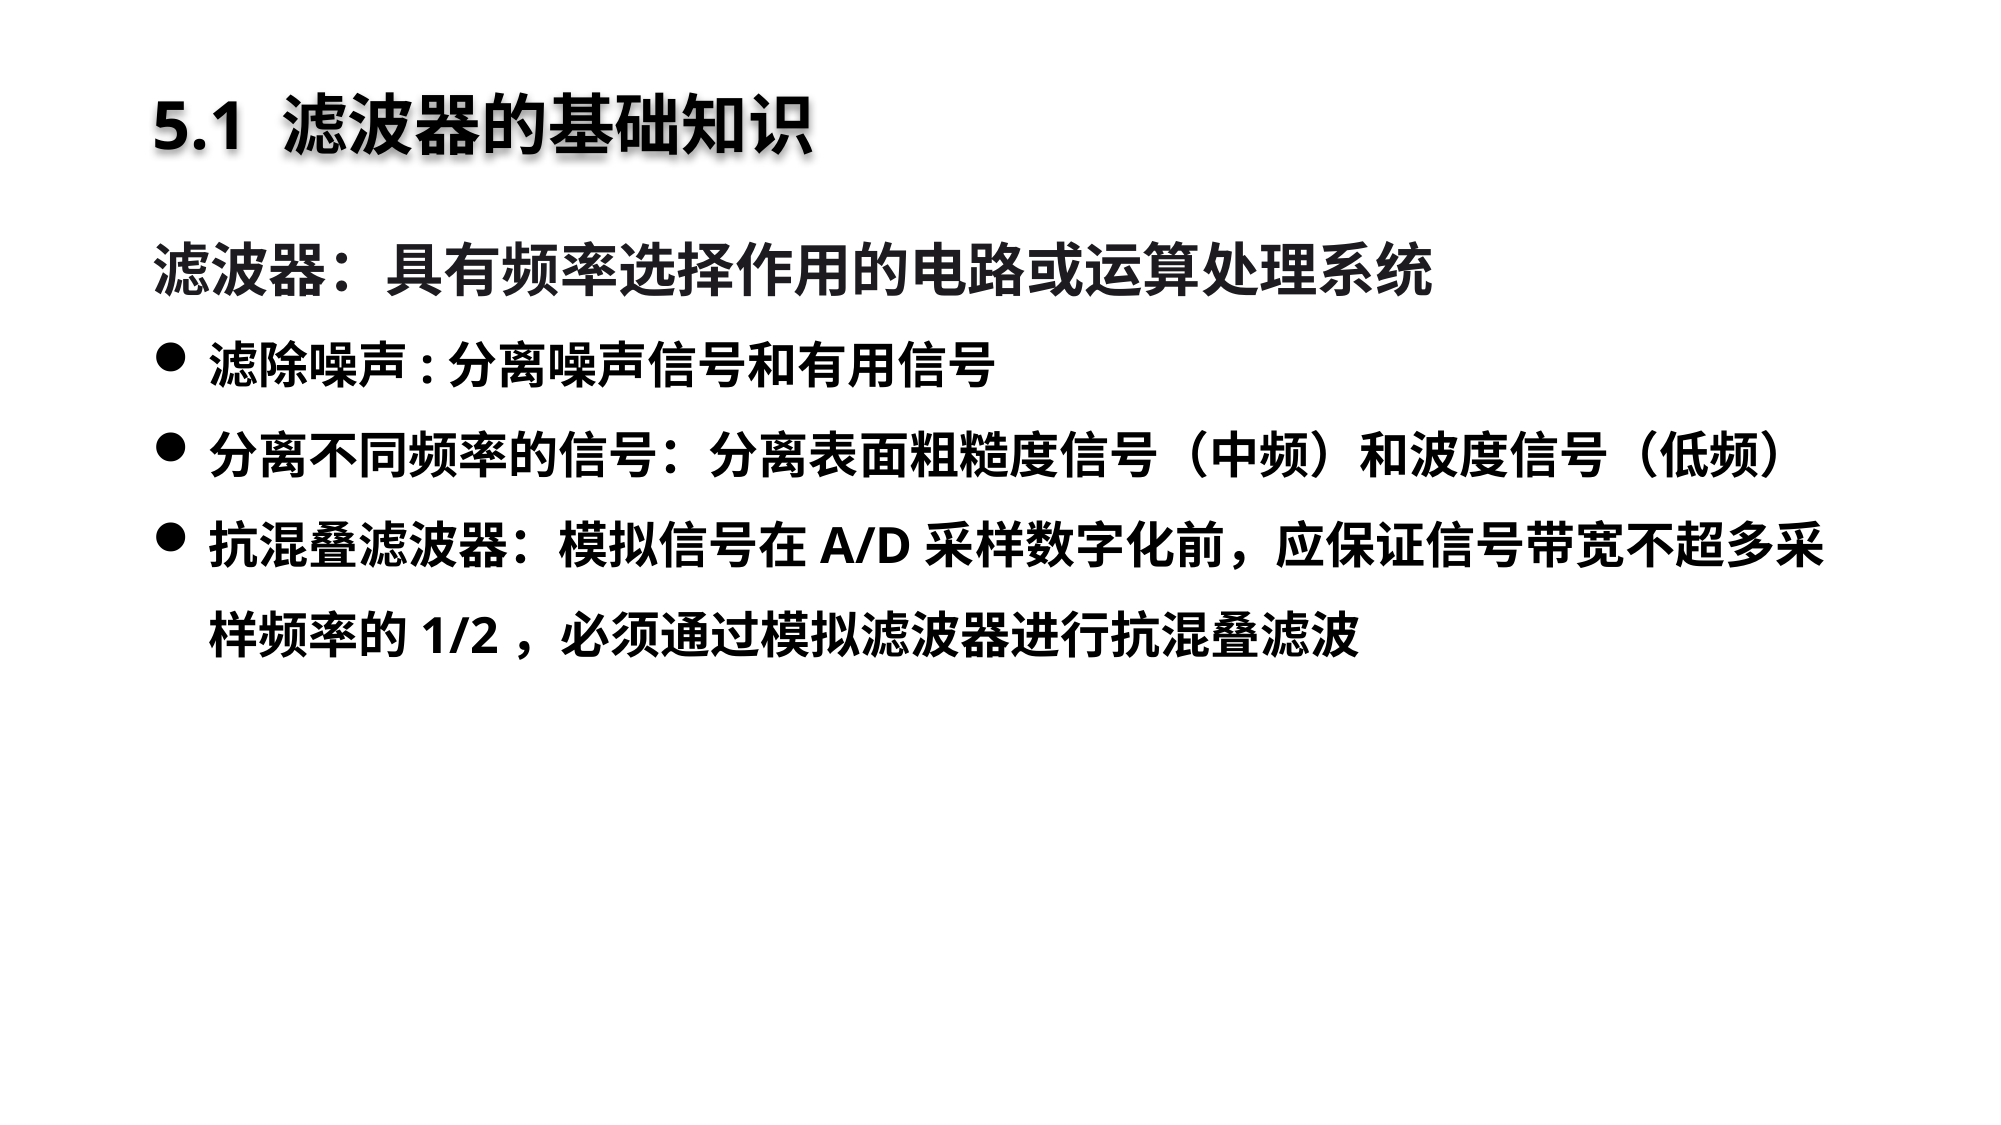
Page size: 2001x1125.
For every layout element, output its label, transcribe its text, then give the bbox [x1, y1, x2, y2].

list 滤波器：具有频率选择作用的电路或运算处理系统 滤除噪声:分离噪声信号和有用信号 分离不同频率的信号：分离表面粗糙度信号（中频）和波度信号（低频） 抗混叠滤波器：模拟信号在A/D采样数字化前，应保证信号带宽不超多采样频率的1/2，必须通过模拟滤波器进行抗混叠滤波 [137, 191, 1863, 1014]
title 5.1 滤波器的基础知识 [137, 79, 1863, 176]
